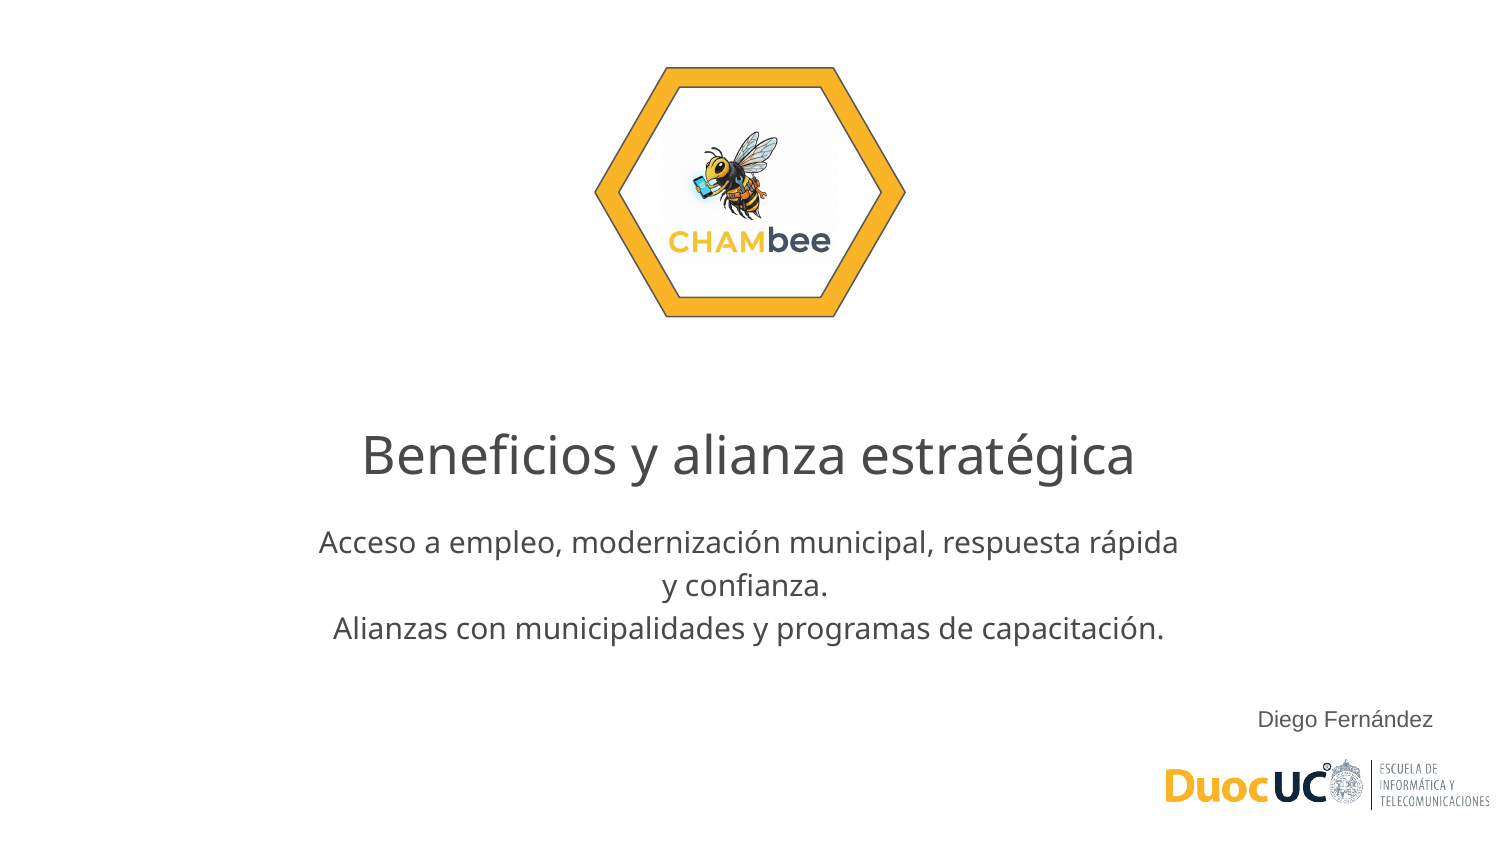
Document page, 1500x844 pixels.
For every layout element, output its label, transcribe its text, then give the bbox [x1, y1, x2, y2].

text_box Beneficios y alianza estratégica [293, 406, 1205, 500]
text_box Diego Fernández [1242, 689, 1490, 730]
text_box Acceso a empleo, modernización municipal, respuesta rápida y confianza. Alianzas con municipalidades y programas de capacitación. [293, 501, 1205, 688]
picture [1164, 731, 1490, 834]
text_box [594, 67, 906, 317]
